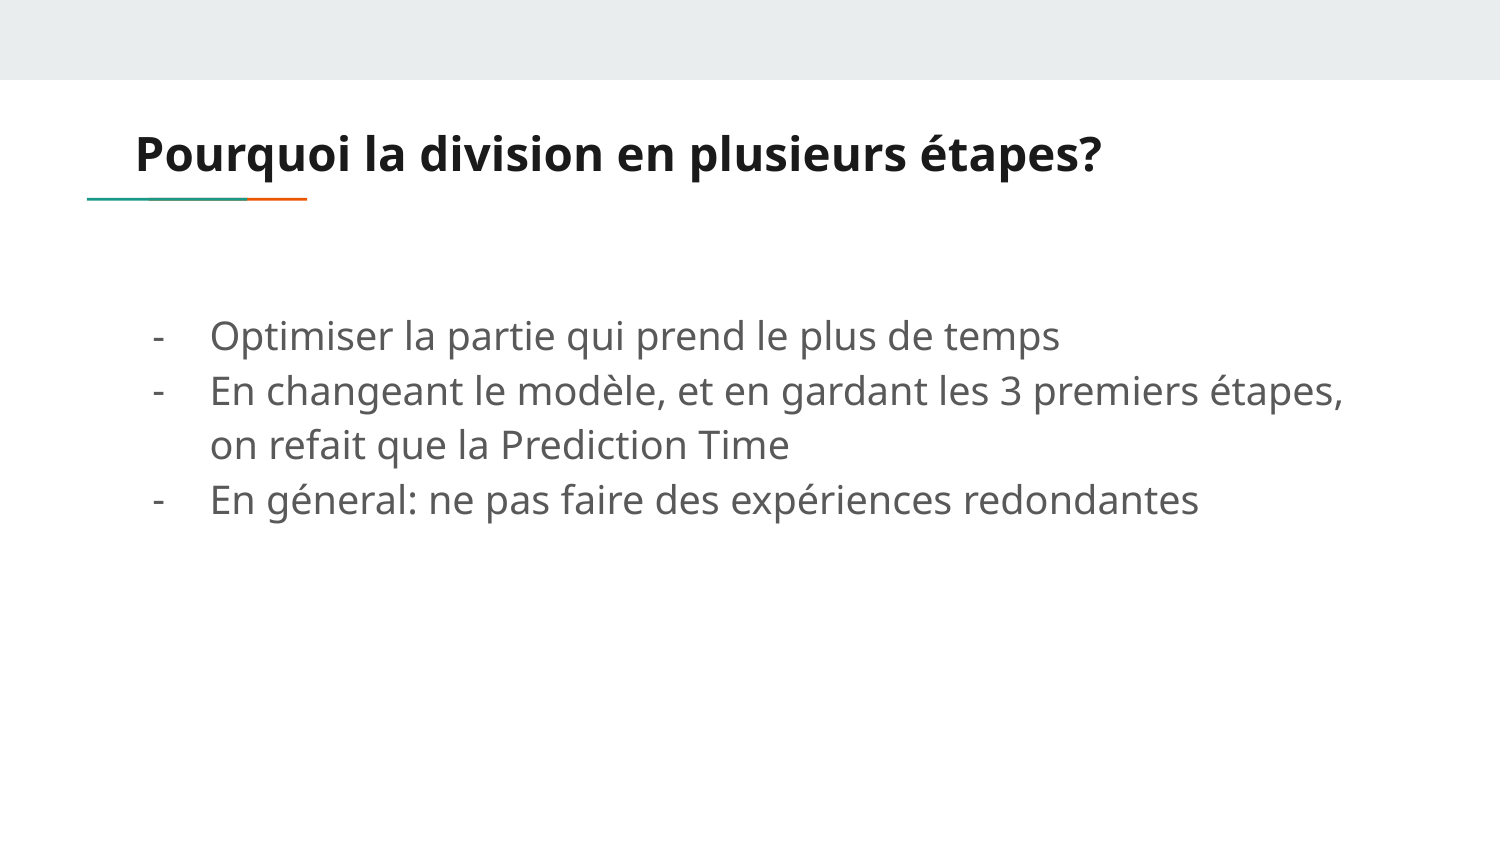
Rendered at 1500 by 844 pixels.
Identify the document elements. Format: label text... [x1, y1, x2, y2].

title Pourquoi la division en plusieurs étapes? [119, 109, 1381, 197]
list Optimiser la partie qui prend le plus de temps En changeant le modèle, et en gardant les 3 premiers étapes, on refait que la Prediction Time En géneral: ne pas faire des expériences redondantes [119, 289, 1381, 779]
